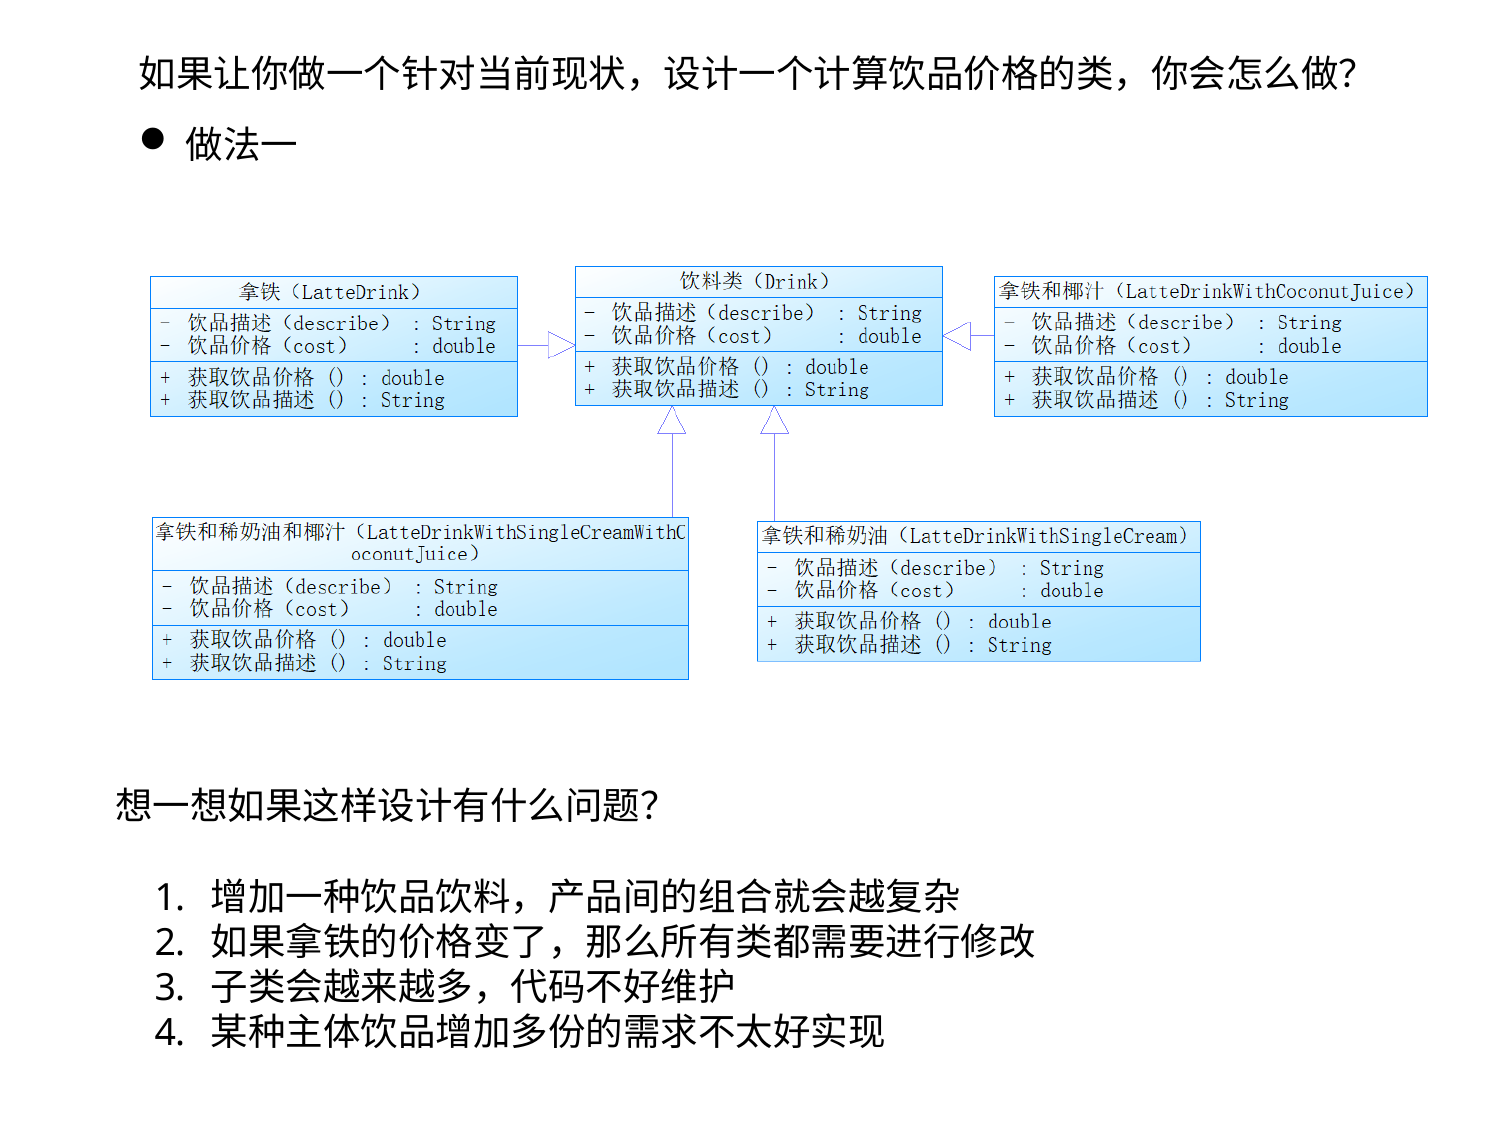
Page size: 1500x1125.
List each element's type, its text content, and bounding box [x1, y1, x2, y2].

picture [135, 255, 1438, 695]
text_box 如果让你做一个针对当前现状，设计一个计算饮品价格的类，你会怎么做？ [124, 42, 1392, 103]
text_box 想一想如果这样设计有什么问题？ [100, 775, 1377, 835]
text_box 做法一 [123, 113, 491, 174]
text_box 增加一种饮品饮料，产品间的组合就会越复杂 如果拿铁的价格变了，那么所有类都需要进行修改 子类会越来越多，代码不好维护 某种主体饮品增加多份的需求不太好实现 [139, 865, 1257, 1061]
